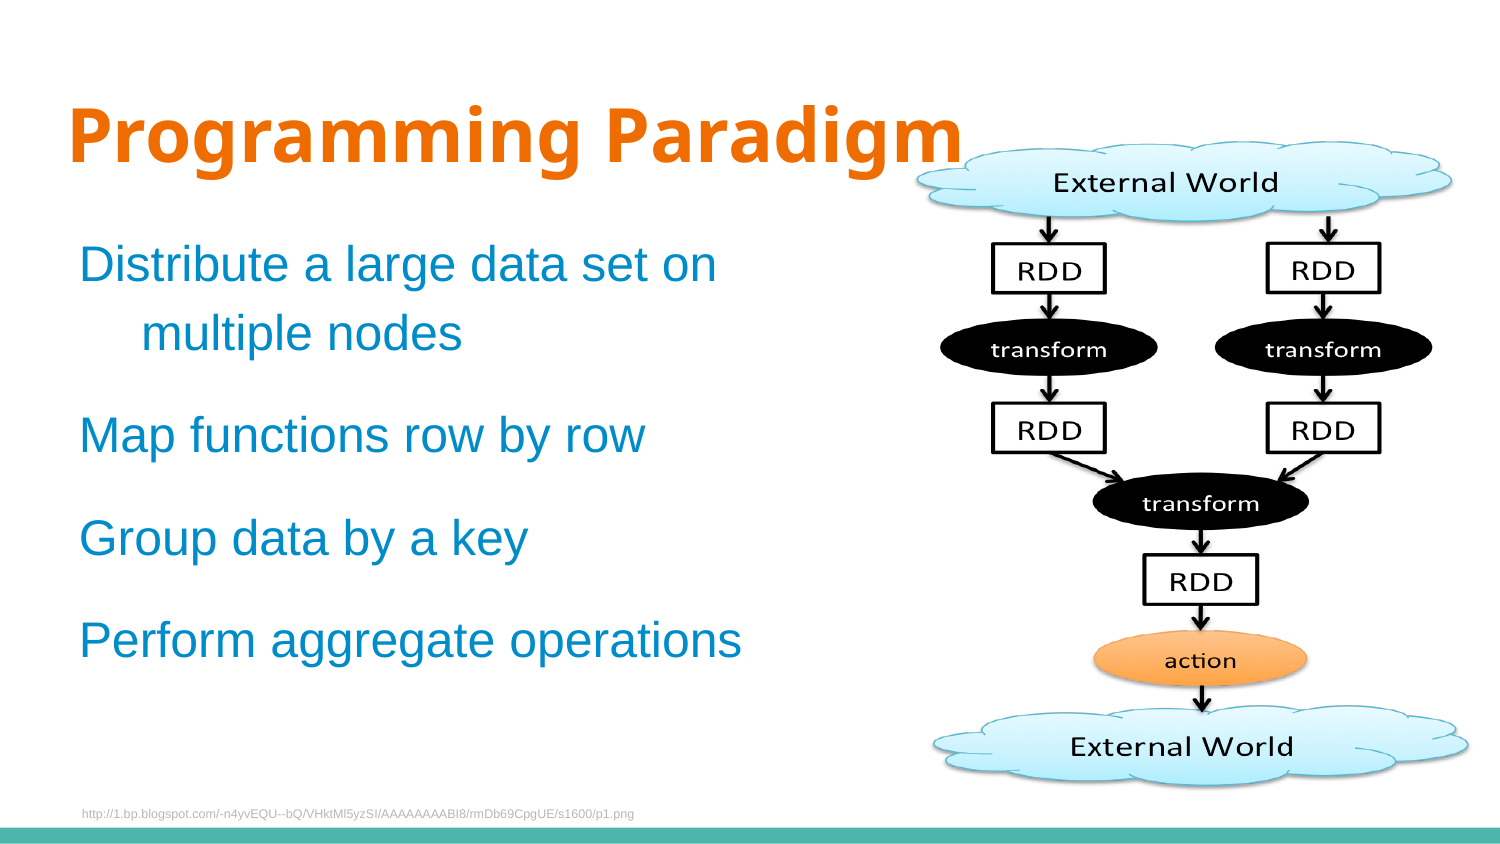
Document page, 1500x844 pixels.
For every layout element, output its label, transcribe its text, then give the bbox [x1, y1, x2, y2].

title Programming Paradigm [51, 72, 1449, 189]
picture [908, 138, 1475, 794]
text_box http://1.bp.blogspot.com/-n4yvEQU--bQ/VHktMl5yzSI/AAAAAAAABI8/rmDb69CpgUE/s1600/p1.png [66, 791, 1219, 844]
list Distribute a large data set on multiple nodes Map functions row by row Group data by a key Perform aggregate operations [51, 207, 861, 750]
